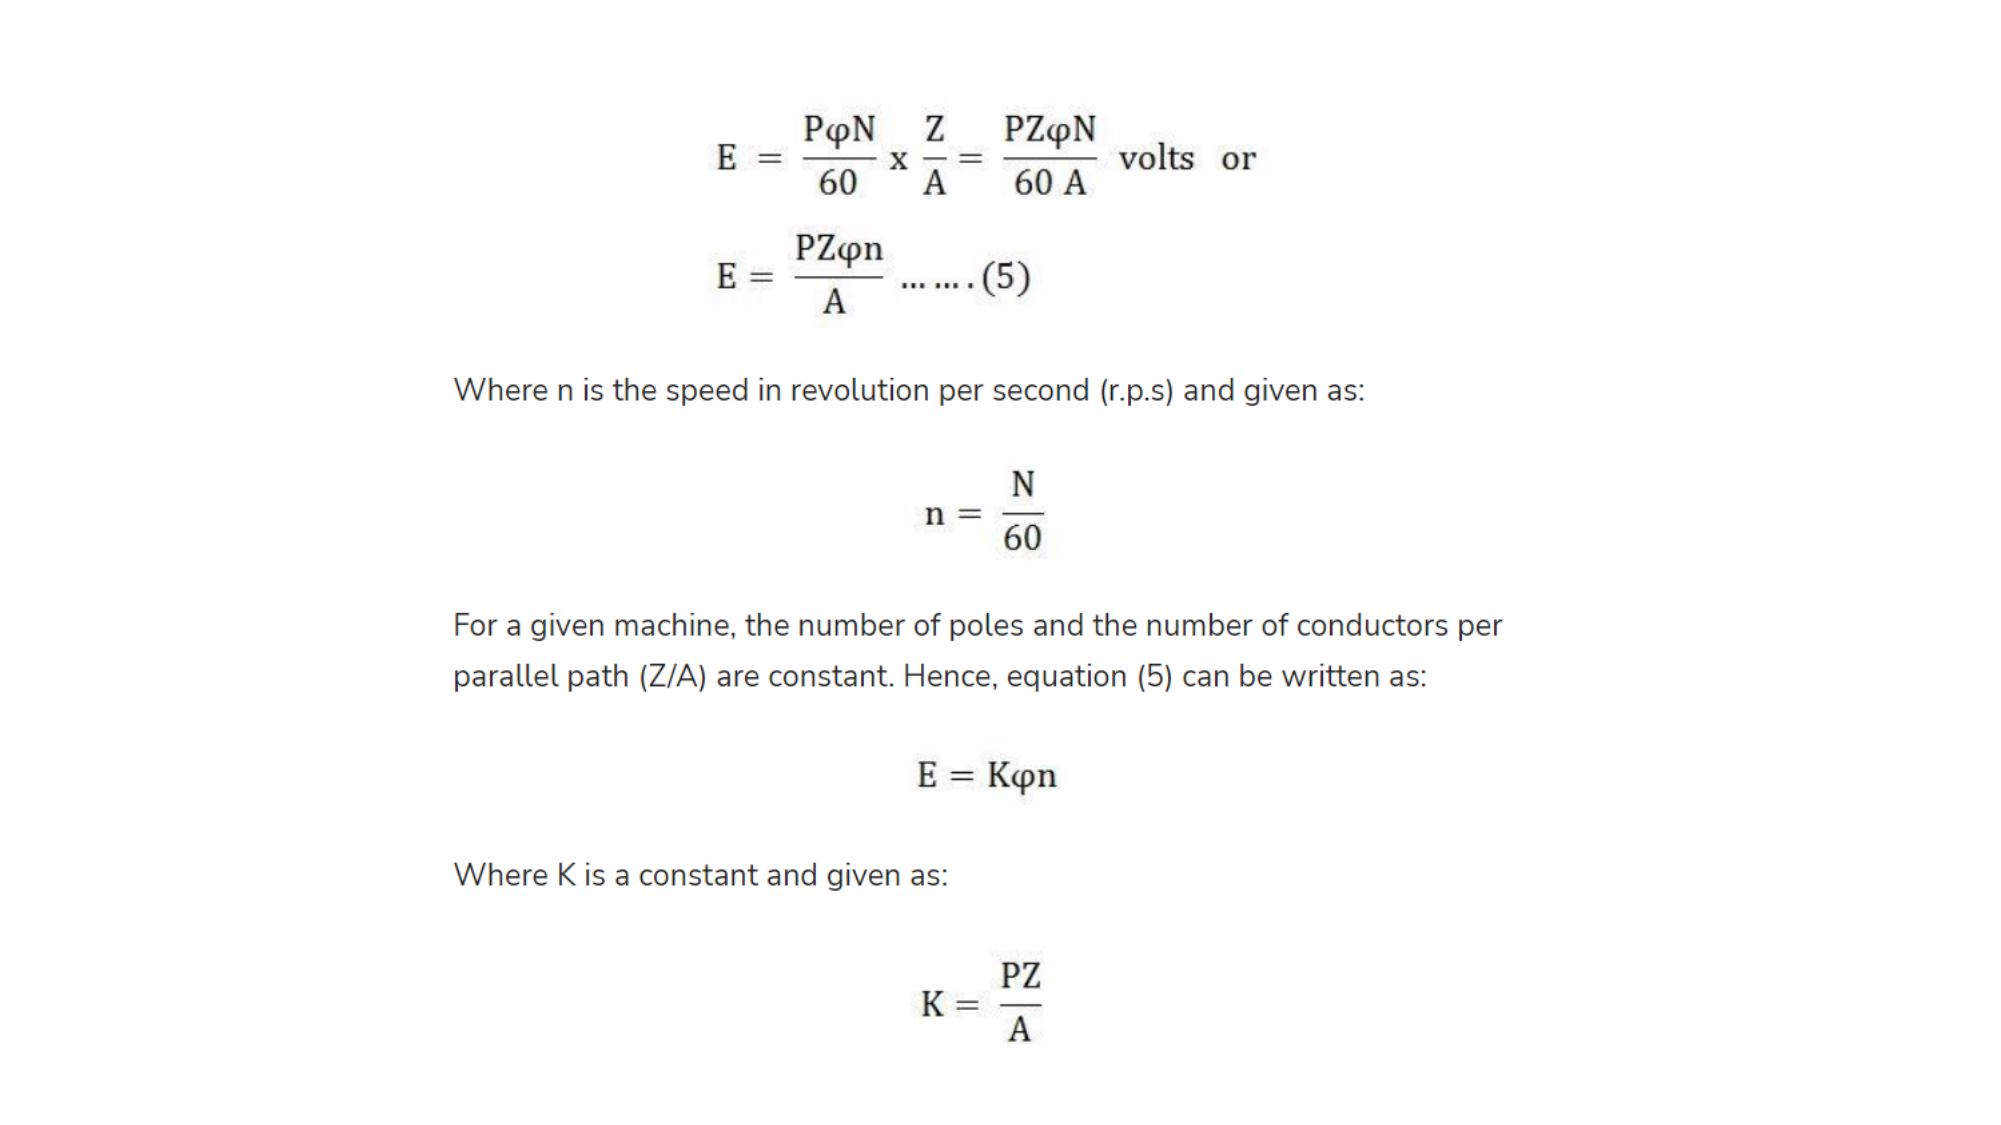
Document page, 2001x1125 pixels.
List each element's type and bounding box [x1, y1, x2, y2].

list [422, 64, 1573, 1066]
